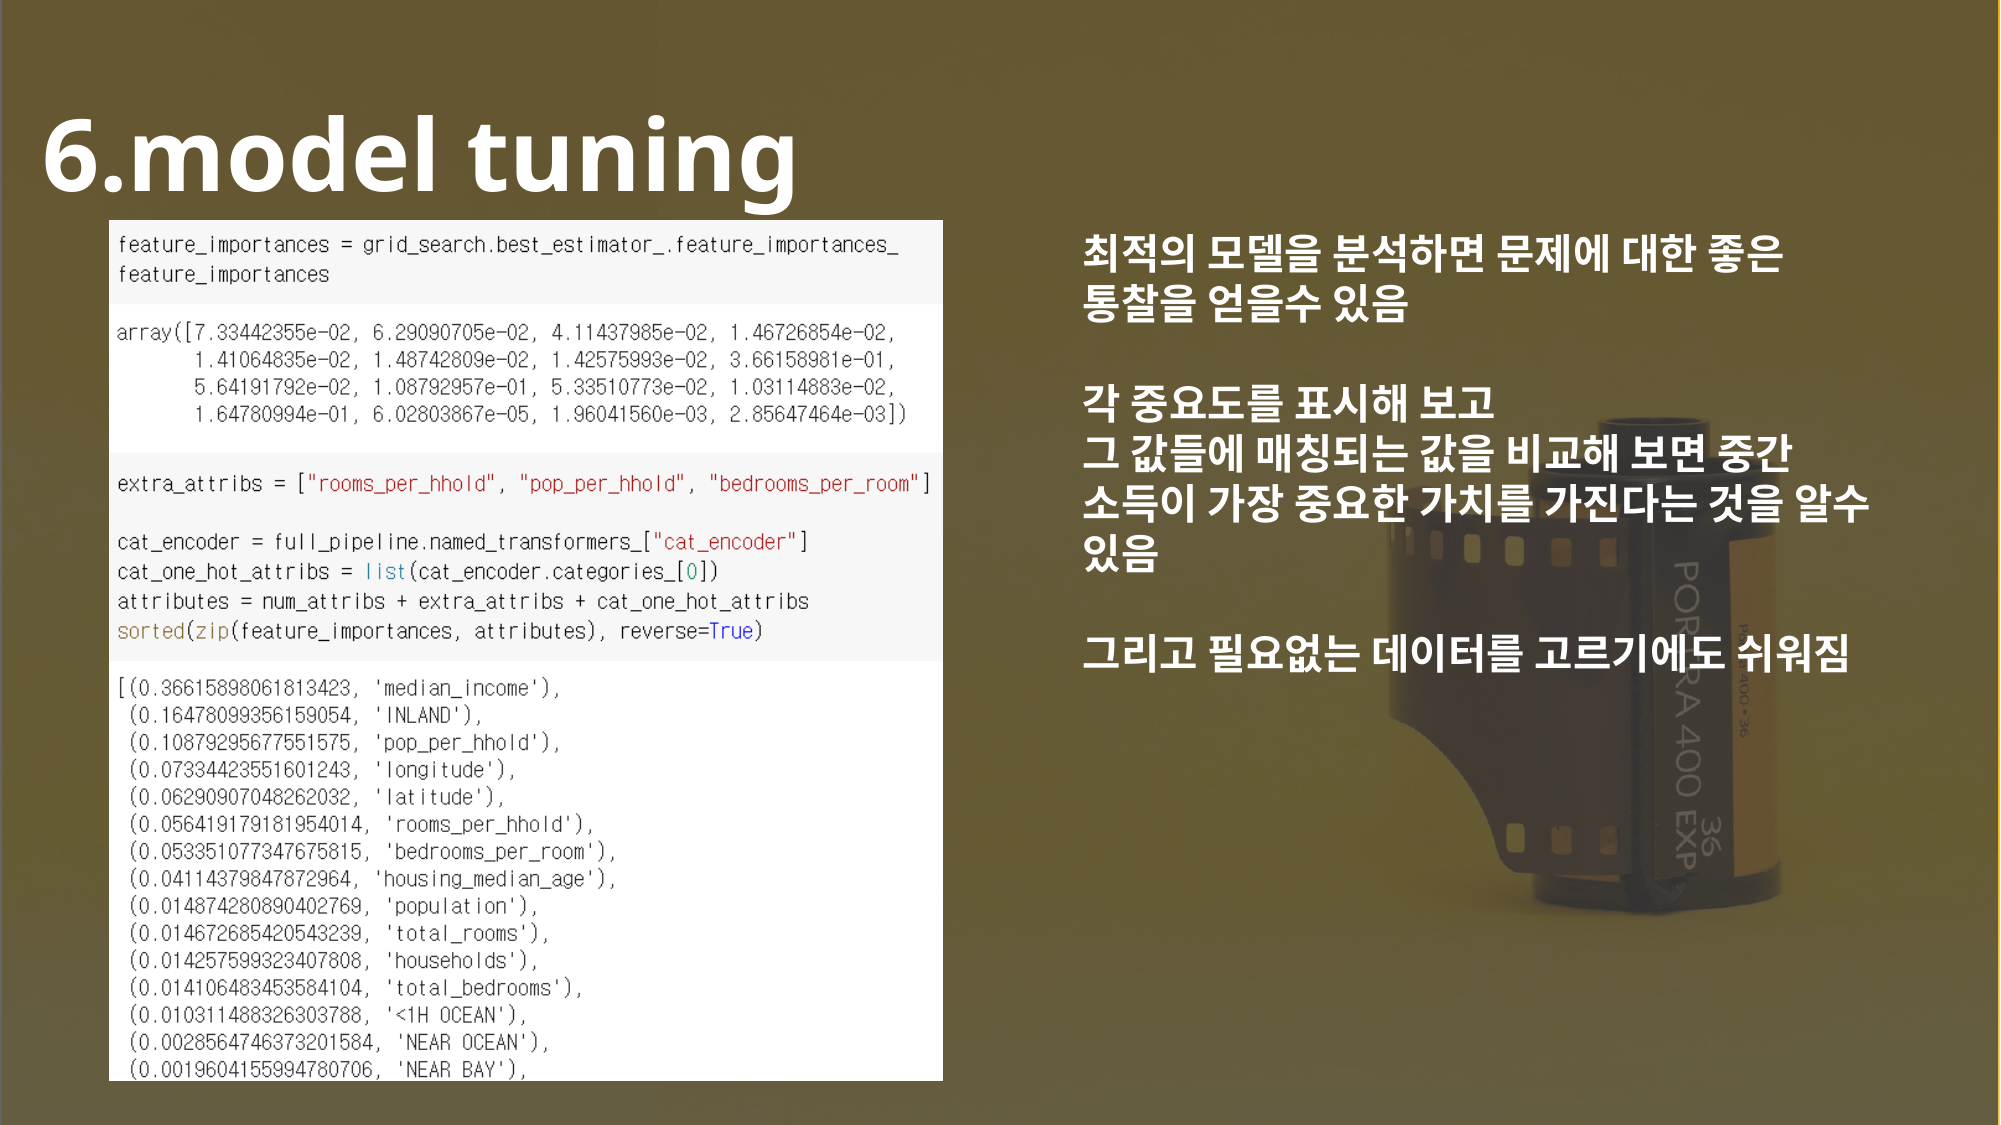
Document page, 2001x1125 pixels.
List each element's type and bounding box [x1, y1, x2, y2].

picture [109, 220, 943, 1081]
text_box [1, 0, 2000, 1125]
